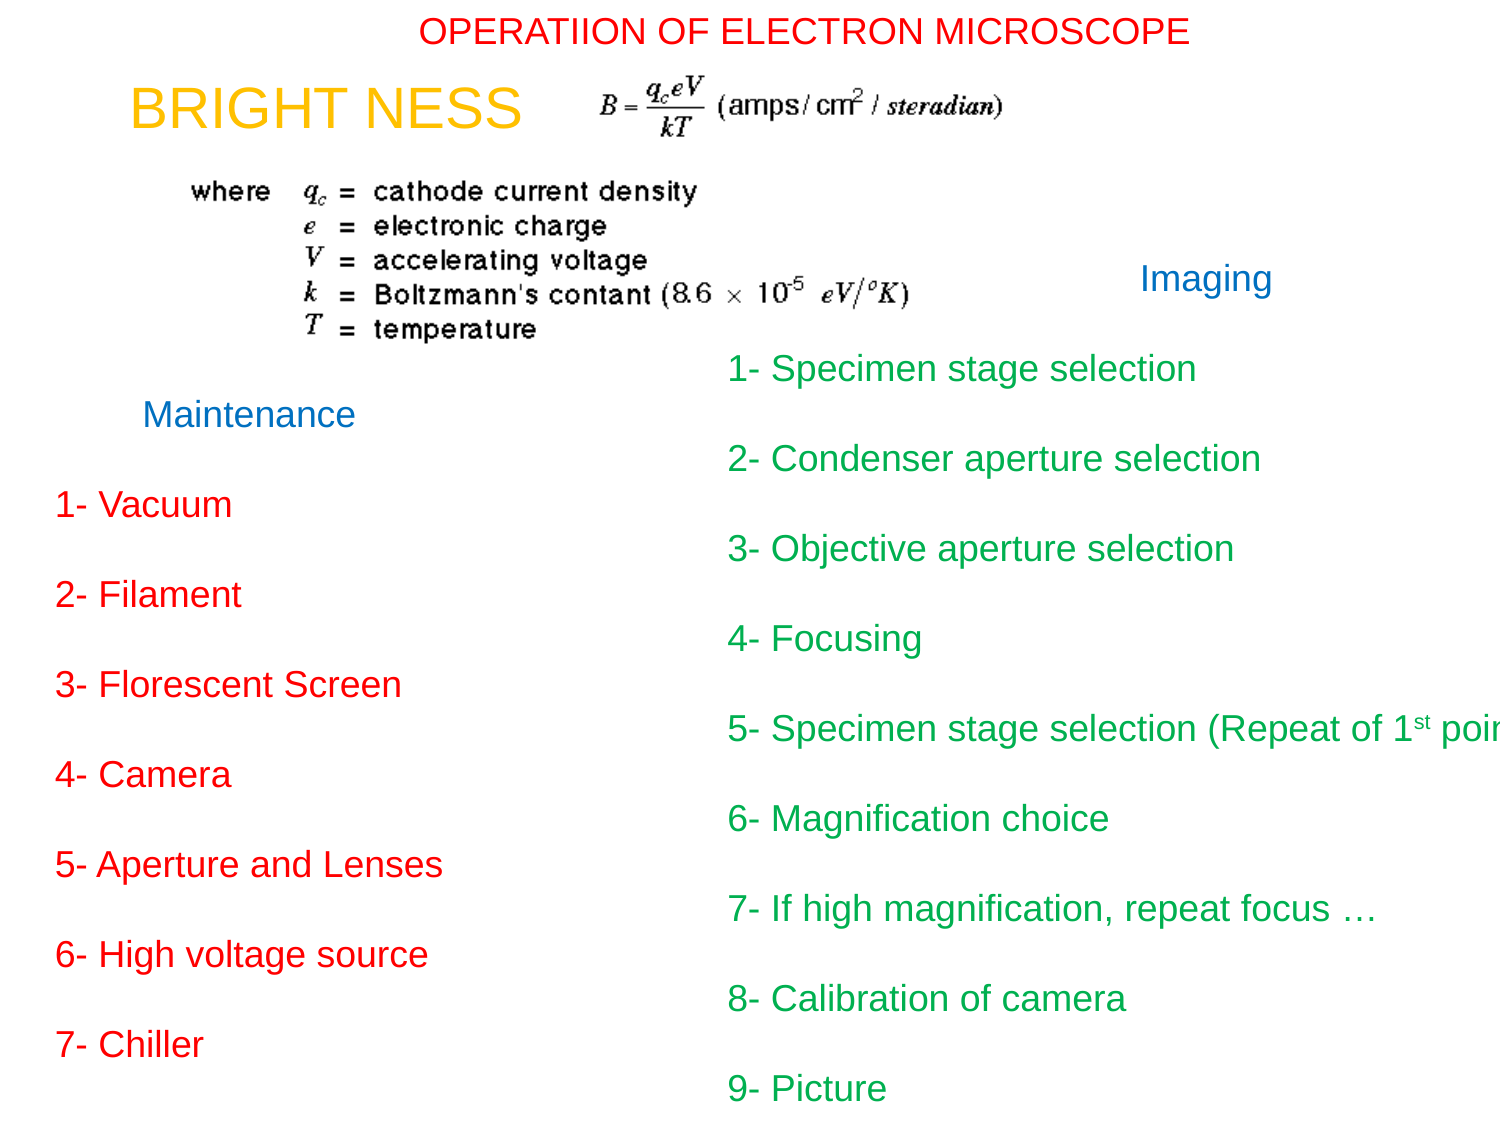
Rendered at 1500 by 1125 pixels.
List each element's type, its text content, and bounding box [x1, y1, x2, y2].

picture [184, 68, 1013, 351]
text_box BRIGHT NESS [115, 62, 538, 148]
text_box Maintenance 1- Vacuum 2- Filament 3- Florescent Screen 4- Camera 5- Aperture and Lenses 6- High voltage source 7- Chiller [40, 382, 459, 1118]
text_box OPERATIION OF ELECTRON MICROSCOPE [403, 0, 1207, 60]
text_box Imaging 1- Specimen stage selection 2- Condenser aperture selection 3- Objective aperture selection 4- Focusing 5- Specimen stage selection (Repeat of 1st point) 6- Magnification choice 7- If high magnification, repeat focus … 8- Calibration of camera 9- Picture [712, 246, 1500, 1117]
